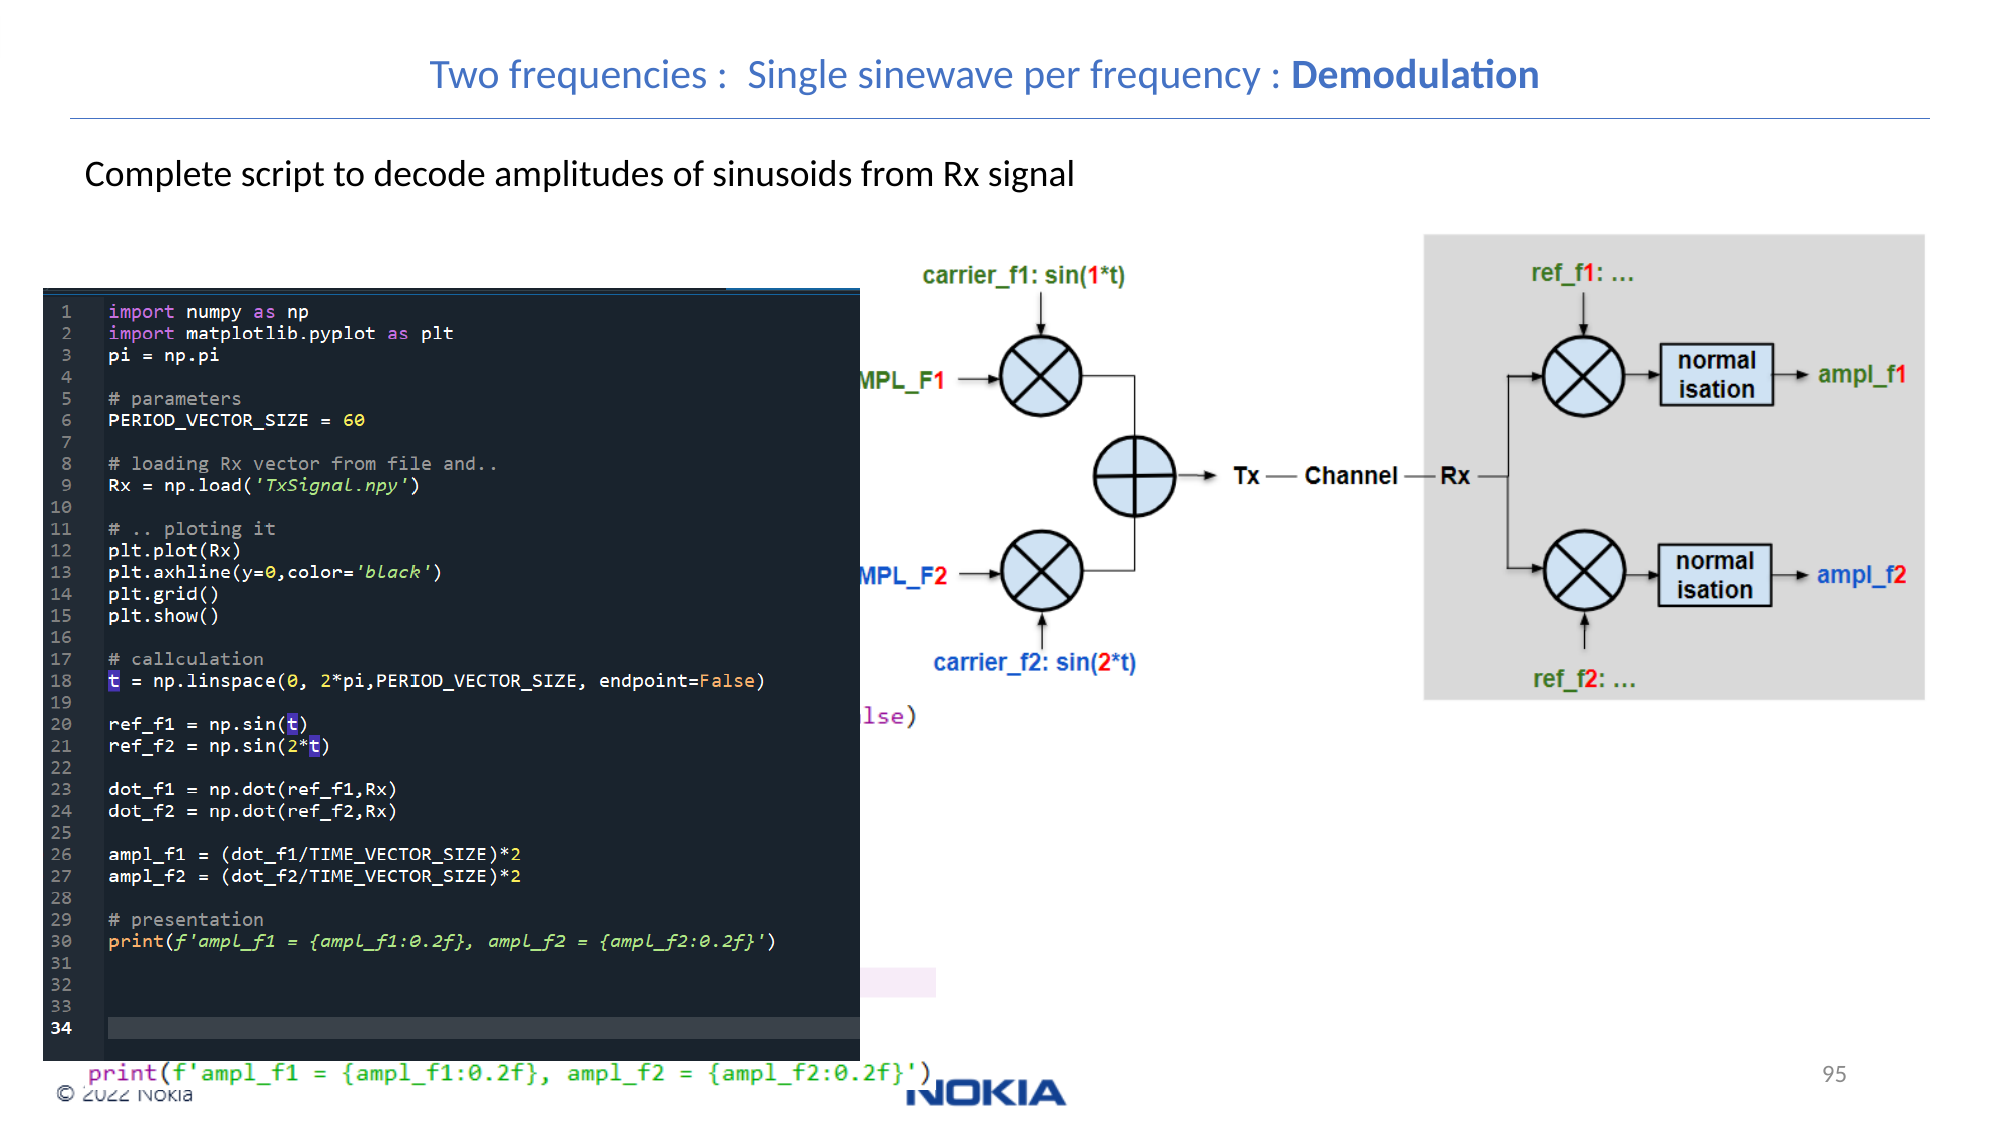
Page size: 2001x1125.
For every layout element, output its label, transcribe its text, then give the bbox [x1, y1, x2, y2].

picture [36, 224, 1930, 1111]
text_box Two frequencies : Single sinewave per frequency : Demodulation [55, 35, 1915, 174]
text_box Complete script to decode amplitudes of sinusoids from Rx signal [70, 141, 1315, 202]
slide_number 95 [1412, 1042, 1863, 1103]
